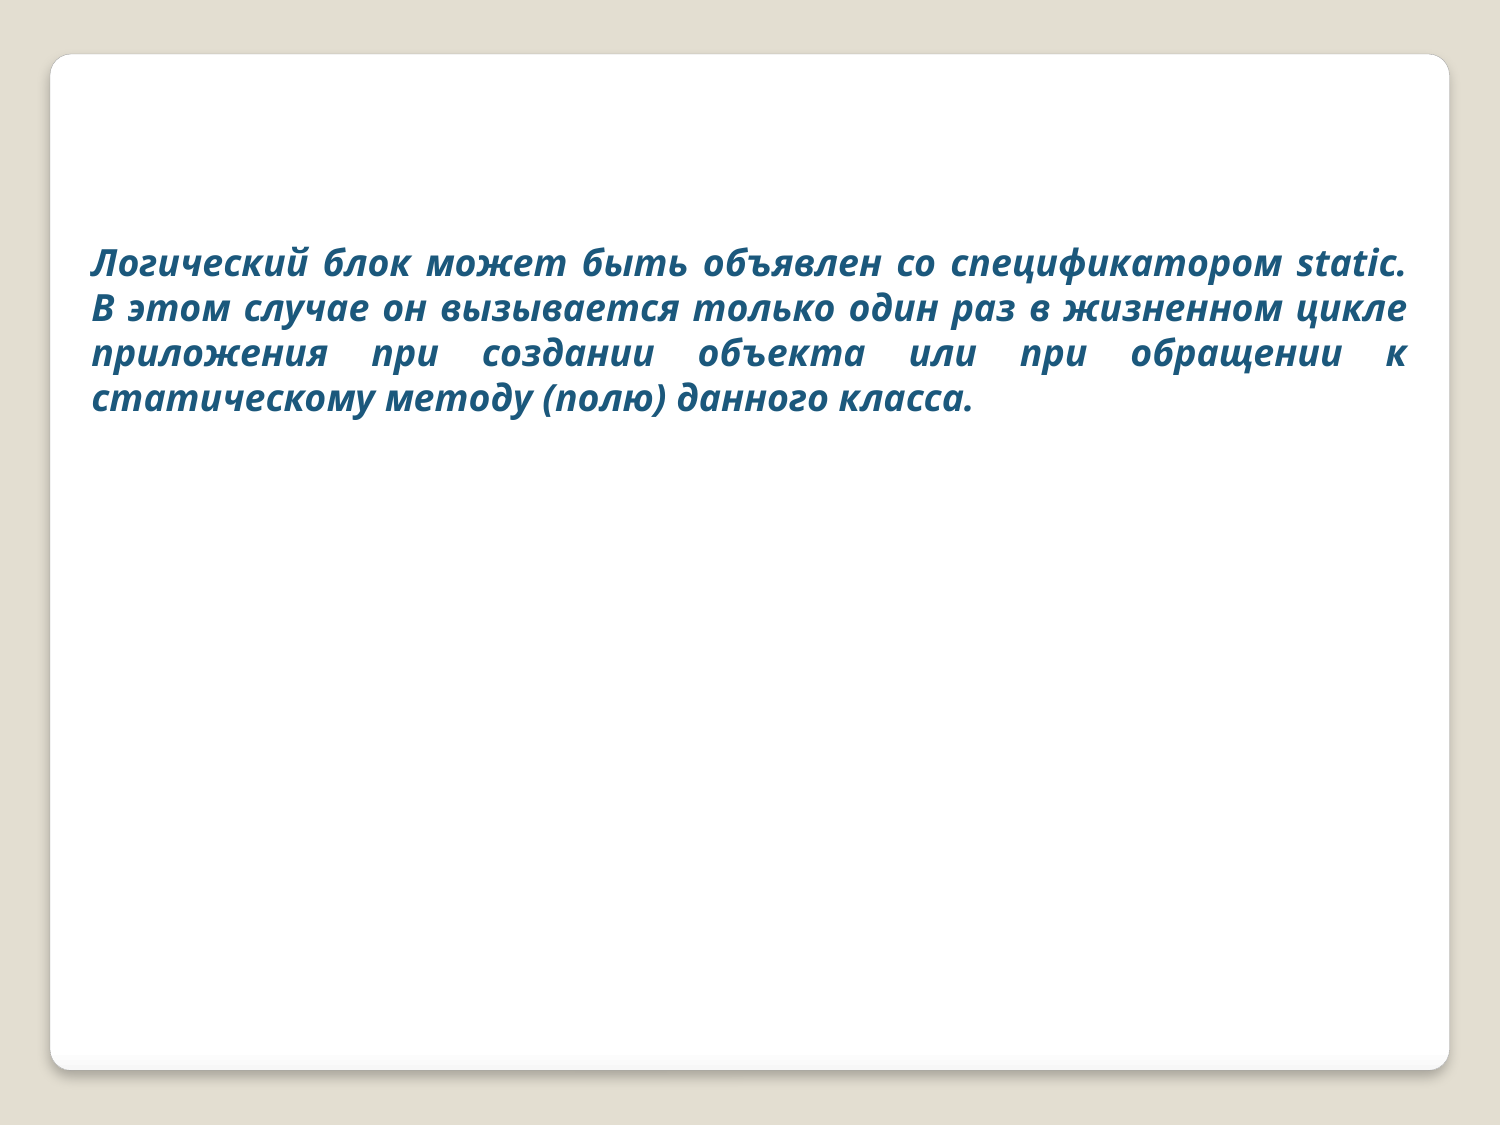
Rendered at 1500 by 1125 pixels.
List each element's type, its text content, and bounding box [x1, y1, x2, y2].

text_box Логический блок может быть объявлен со спецификатором static. В этом случае он вызывается только один раз в жизненном цикле приложения при создании объекта или при обращении к статическому методу (полю) данного класса. [76, 231, 1424, 427]
